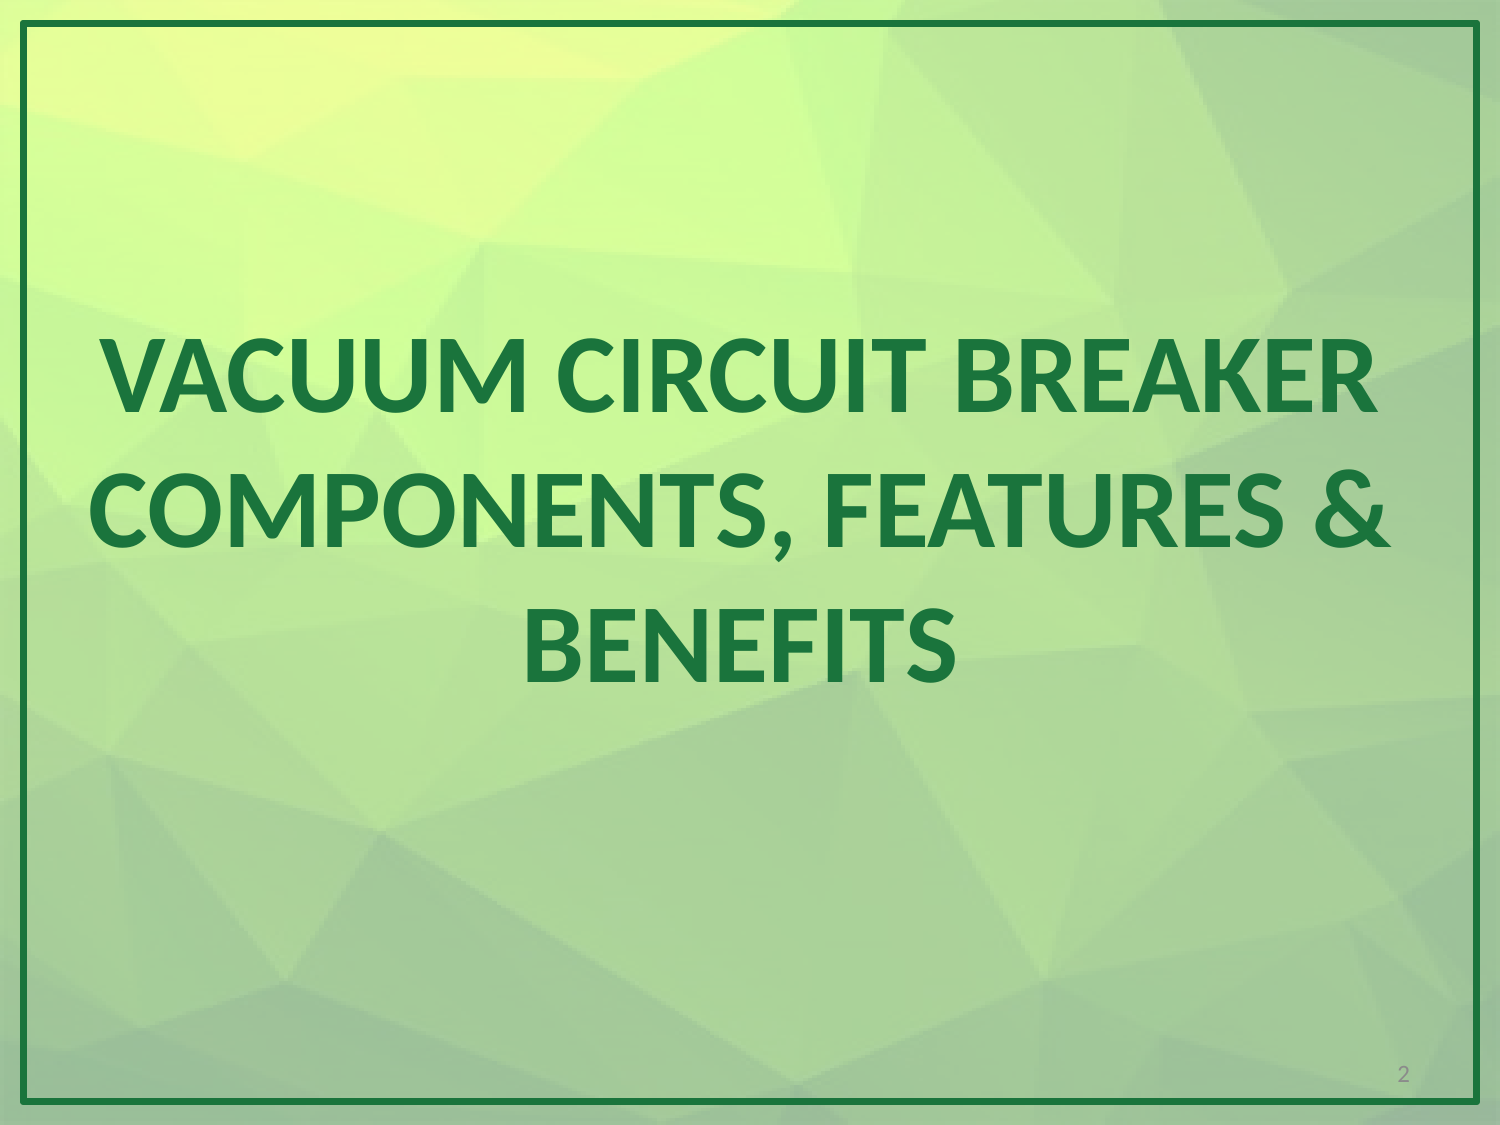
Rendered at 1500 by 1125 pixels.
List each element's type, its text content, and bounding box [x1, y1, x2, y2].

text_box VACUUM CIRCUIT BREAKER COMPONENTS, FEATURES & BENEFITS [58, 292, 1423, 713]
slide_number 2 [1074, 1042, 1425, 1103]
table_cell Ø45x25 mm [0, 0, 1500, 1125]
title [82, 105, 1432, 950]
